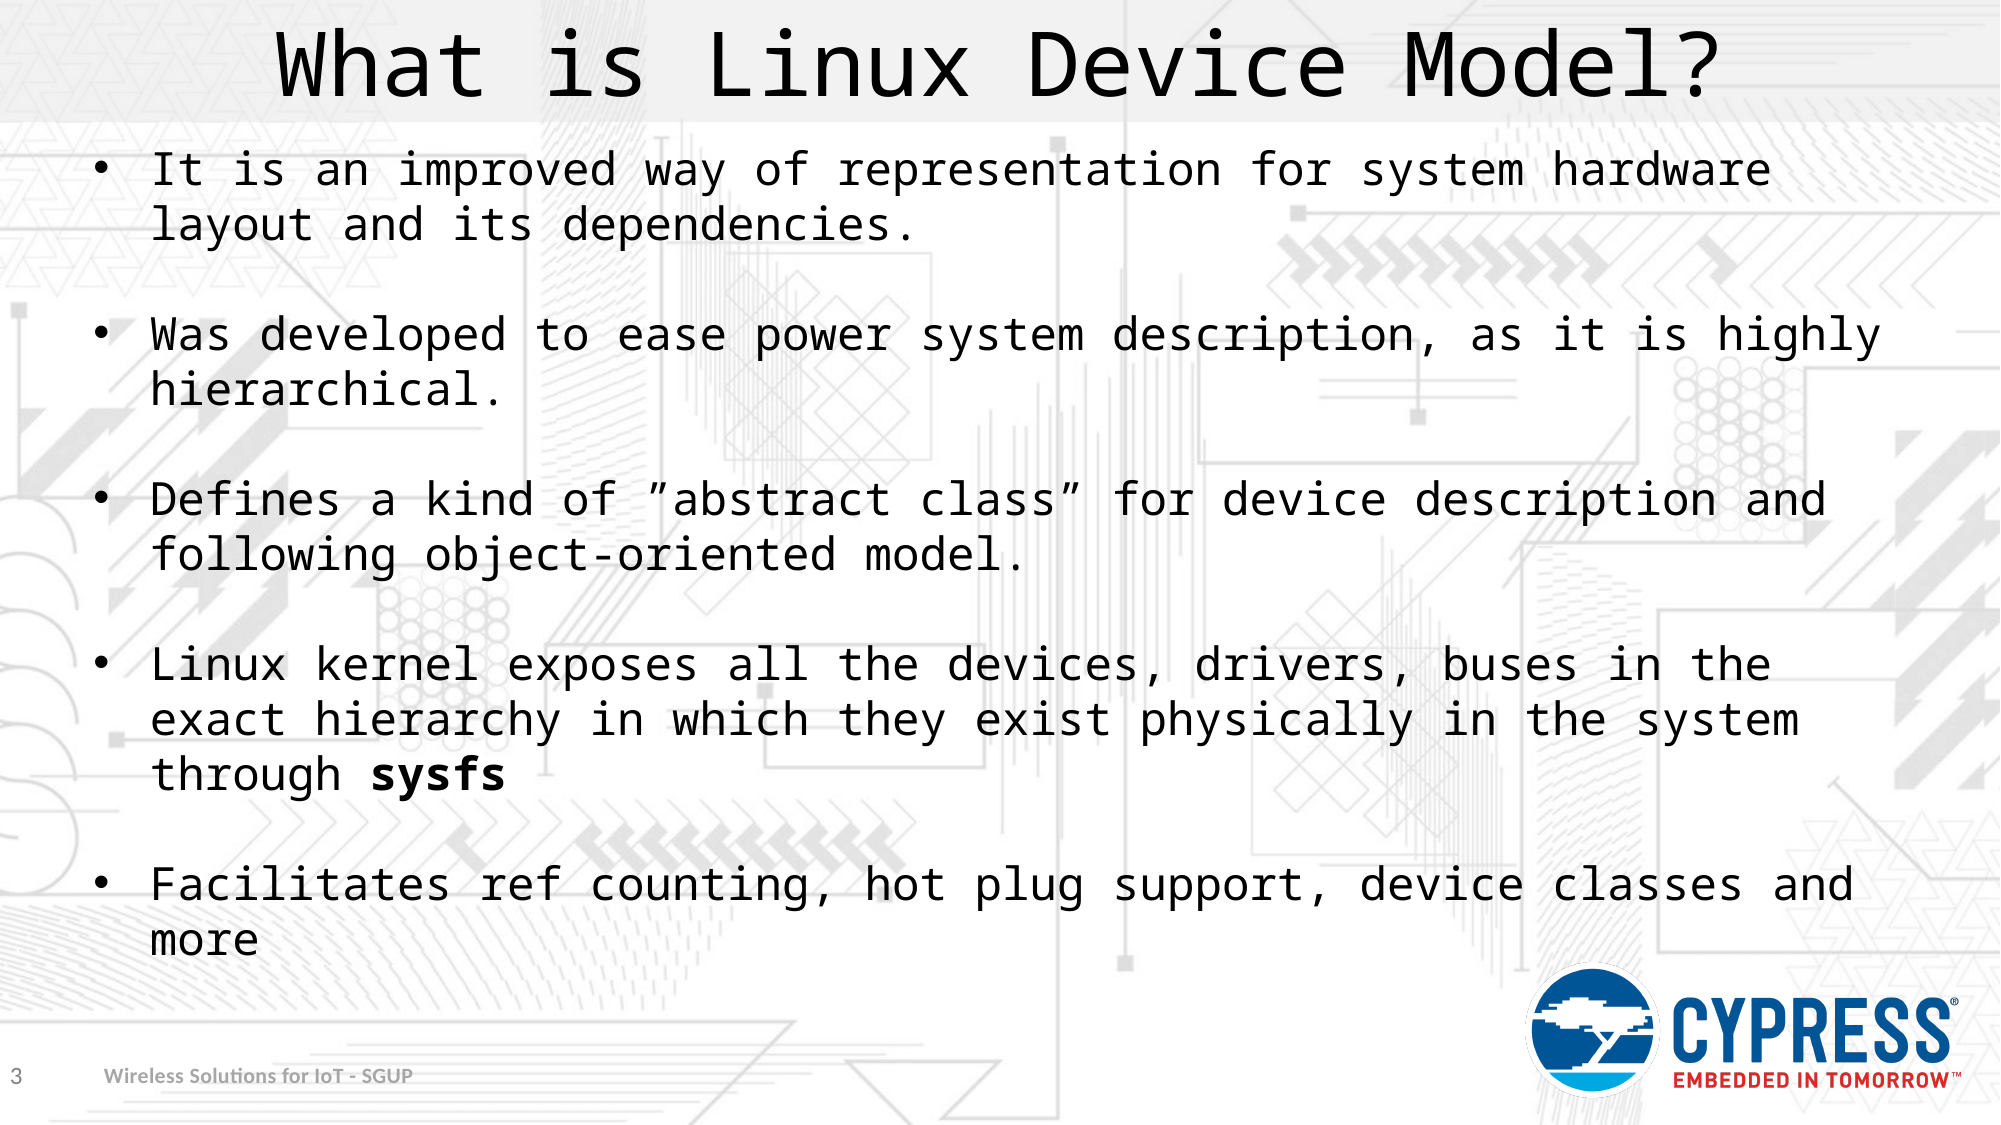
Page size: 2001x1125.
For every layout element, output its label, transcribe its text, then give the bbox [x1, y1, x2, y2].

text_box What is Linux Device Model? [0, 0, 2000, 123]
text_box It is an improved way of representation for system hardware layout and its dependencies. Was developed to ease power system description, as it is highly hierarchical. Defines a kind of ”abstract class” for device description and following object-oriented model. Linux kernel exposes all the devices, drivers, buses in the exact hierarchy in which they exist physically in the system through sysfs Facilitates ref counting, hot plug support, device classes and more [78, 132, 1922, 972]
picture [0, 123, 2000, 1125]
